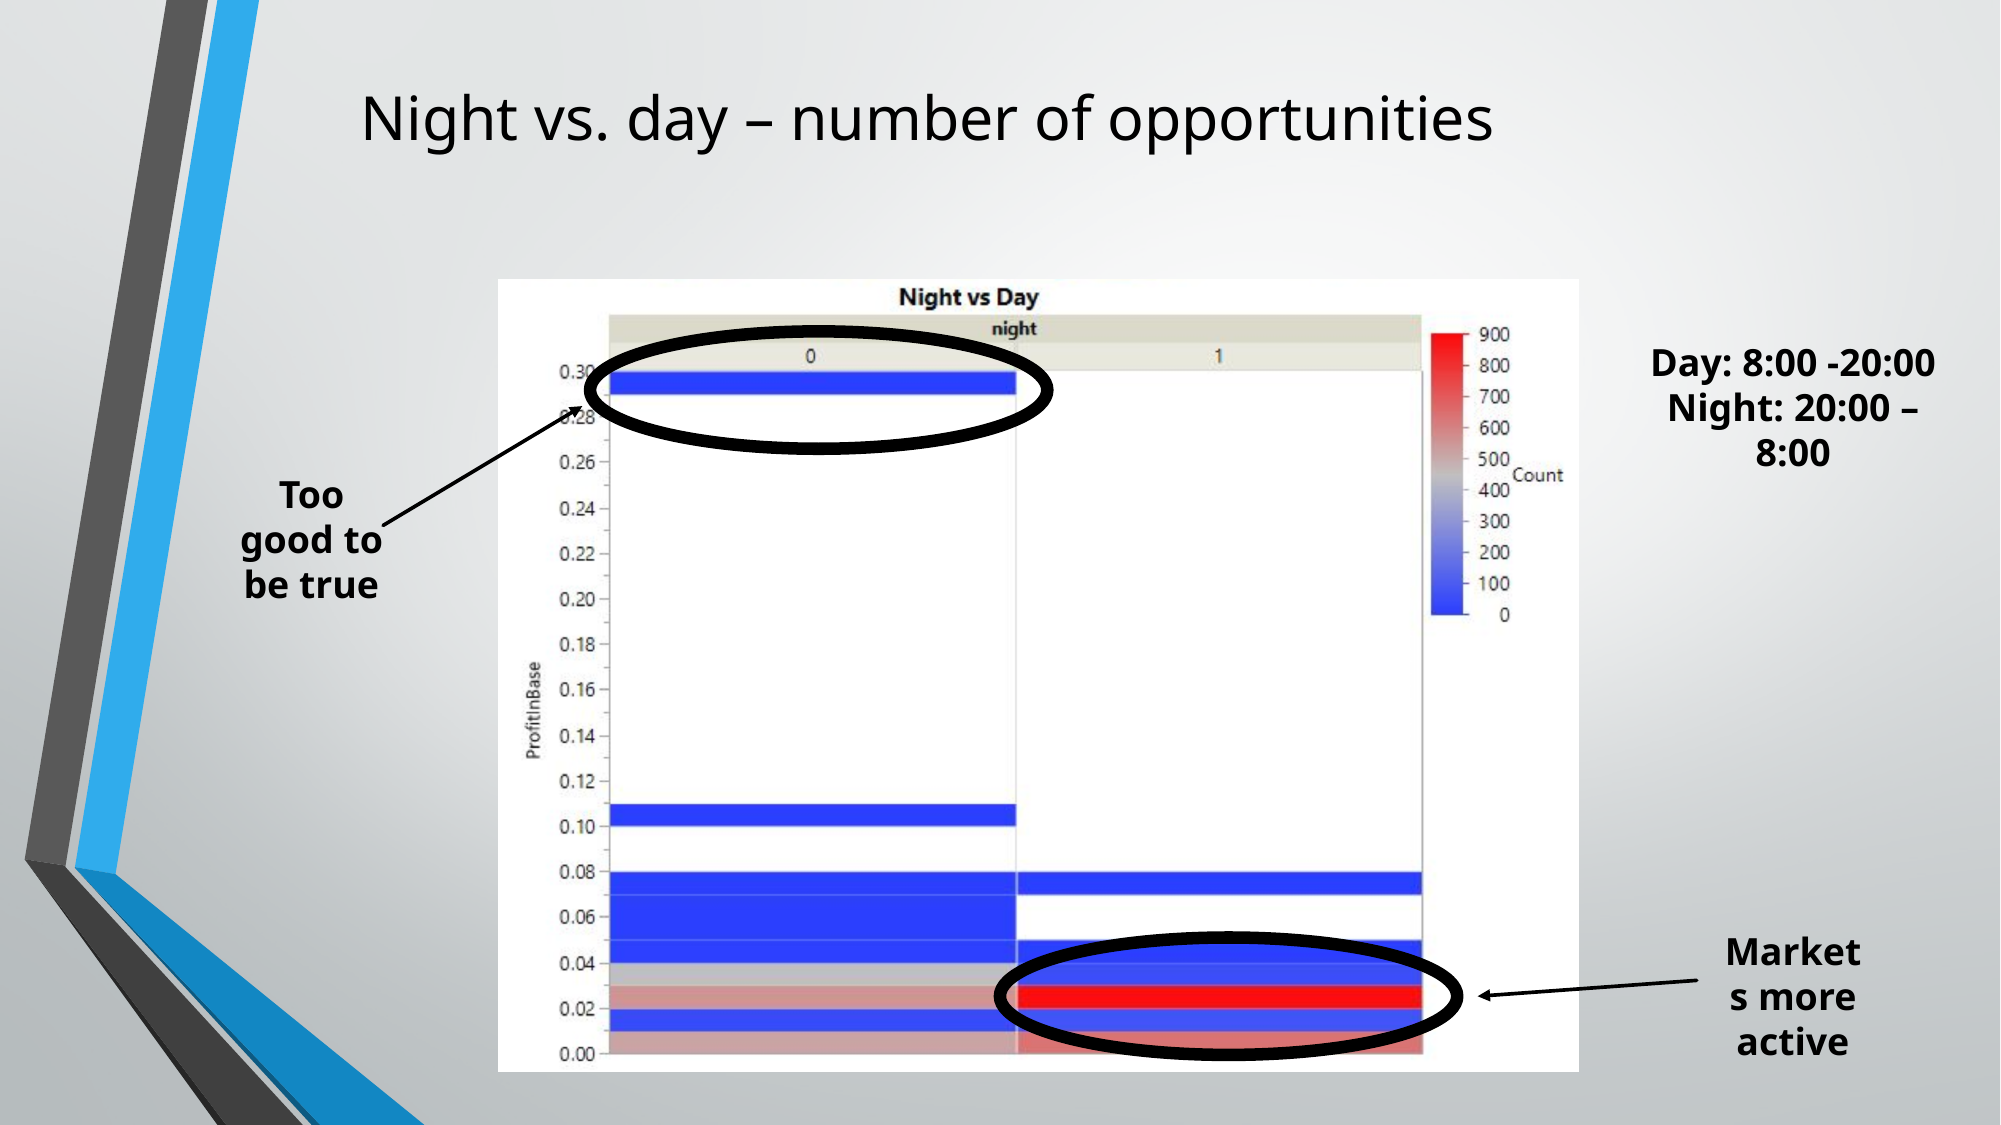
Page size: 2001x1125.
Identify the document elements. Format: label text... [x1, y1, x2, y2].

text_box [1477, 980, 1697, 997]
text_box Too good to be true [222, 463, 401, 614]
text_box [382, 405, 583, 526]
title Night vs. day – number of opportunities [253, 53, 1602, 178]
text_box Markets more active [1704, 920, 1882, 1071]
text_box Day: 8:00 -20:00 Night: 20:00 – 8:00 [1616, 331, 1970, 482]
picture [498, 279, 1579, 1072]
